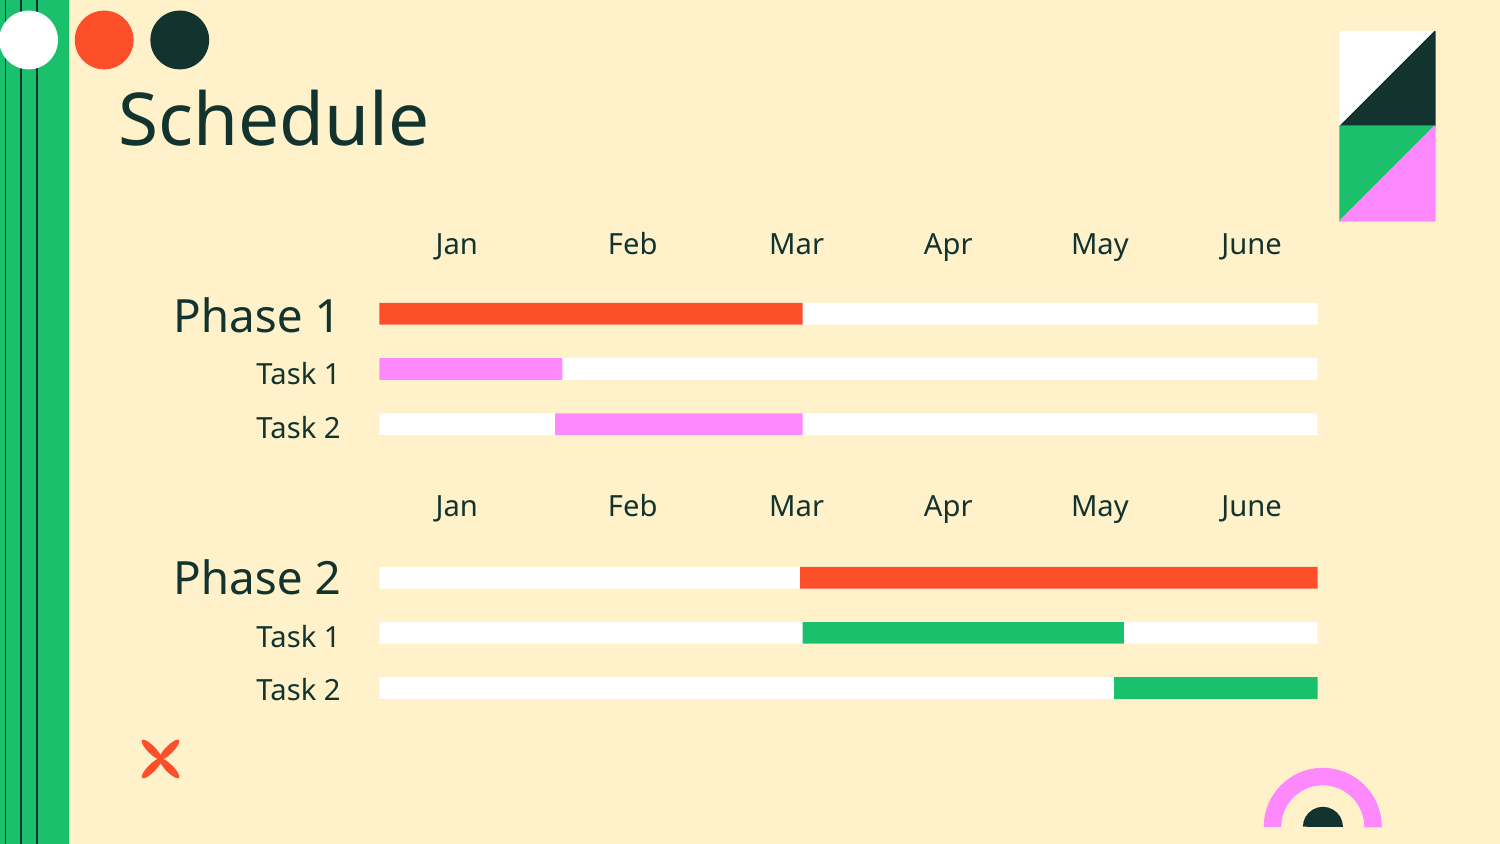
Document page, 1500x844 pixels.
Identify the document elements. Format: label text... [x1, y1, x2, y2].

text_box Apr [882, 225, 1014, 261]
text_box Jan [379, 487, 535, 523]
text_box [379, 357, 1318, 380]
text_box Mar [730, 225, 863, 261]
text_box June [1185, 487, 1318, 523]
text_box Task 1 [123, 612, 356, 654]
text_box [379, 566, 1318, 589]
text_box Feb [555, 225, 711, 261]
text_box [379, 302, 1318, 325]
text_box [379, 413, 1318, 436]
text_box Task 2 [123, 665, 356, 707]
text_box June [1185, 225, 1318, 261]
text_box Apr [882, 487, 1014, 523]
text_box Phase 1 [152, 290, 356, 338]
text_box Jan [379, 225, 535, 261]
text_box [379, 676, 1318, 700]
text_box May [1034, 225, 1166, 261]
title Schedule [118, 57, 1382, 144]
text_box Feb [555, 487, 711, 523]
text_box Mar [730, 487, 863, 523]
text_box Task 1 [123, 350, 356, 392]
text_box Task 2 [123, 403, 356, 445]
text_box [379, 621, 1318, 644]
text_box May [1034, 487, 1166, 523]
text_box Phase 2 [152, 552, 356, 600]
